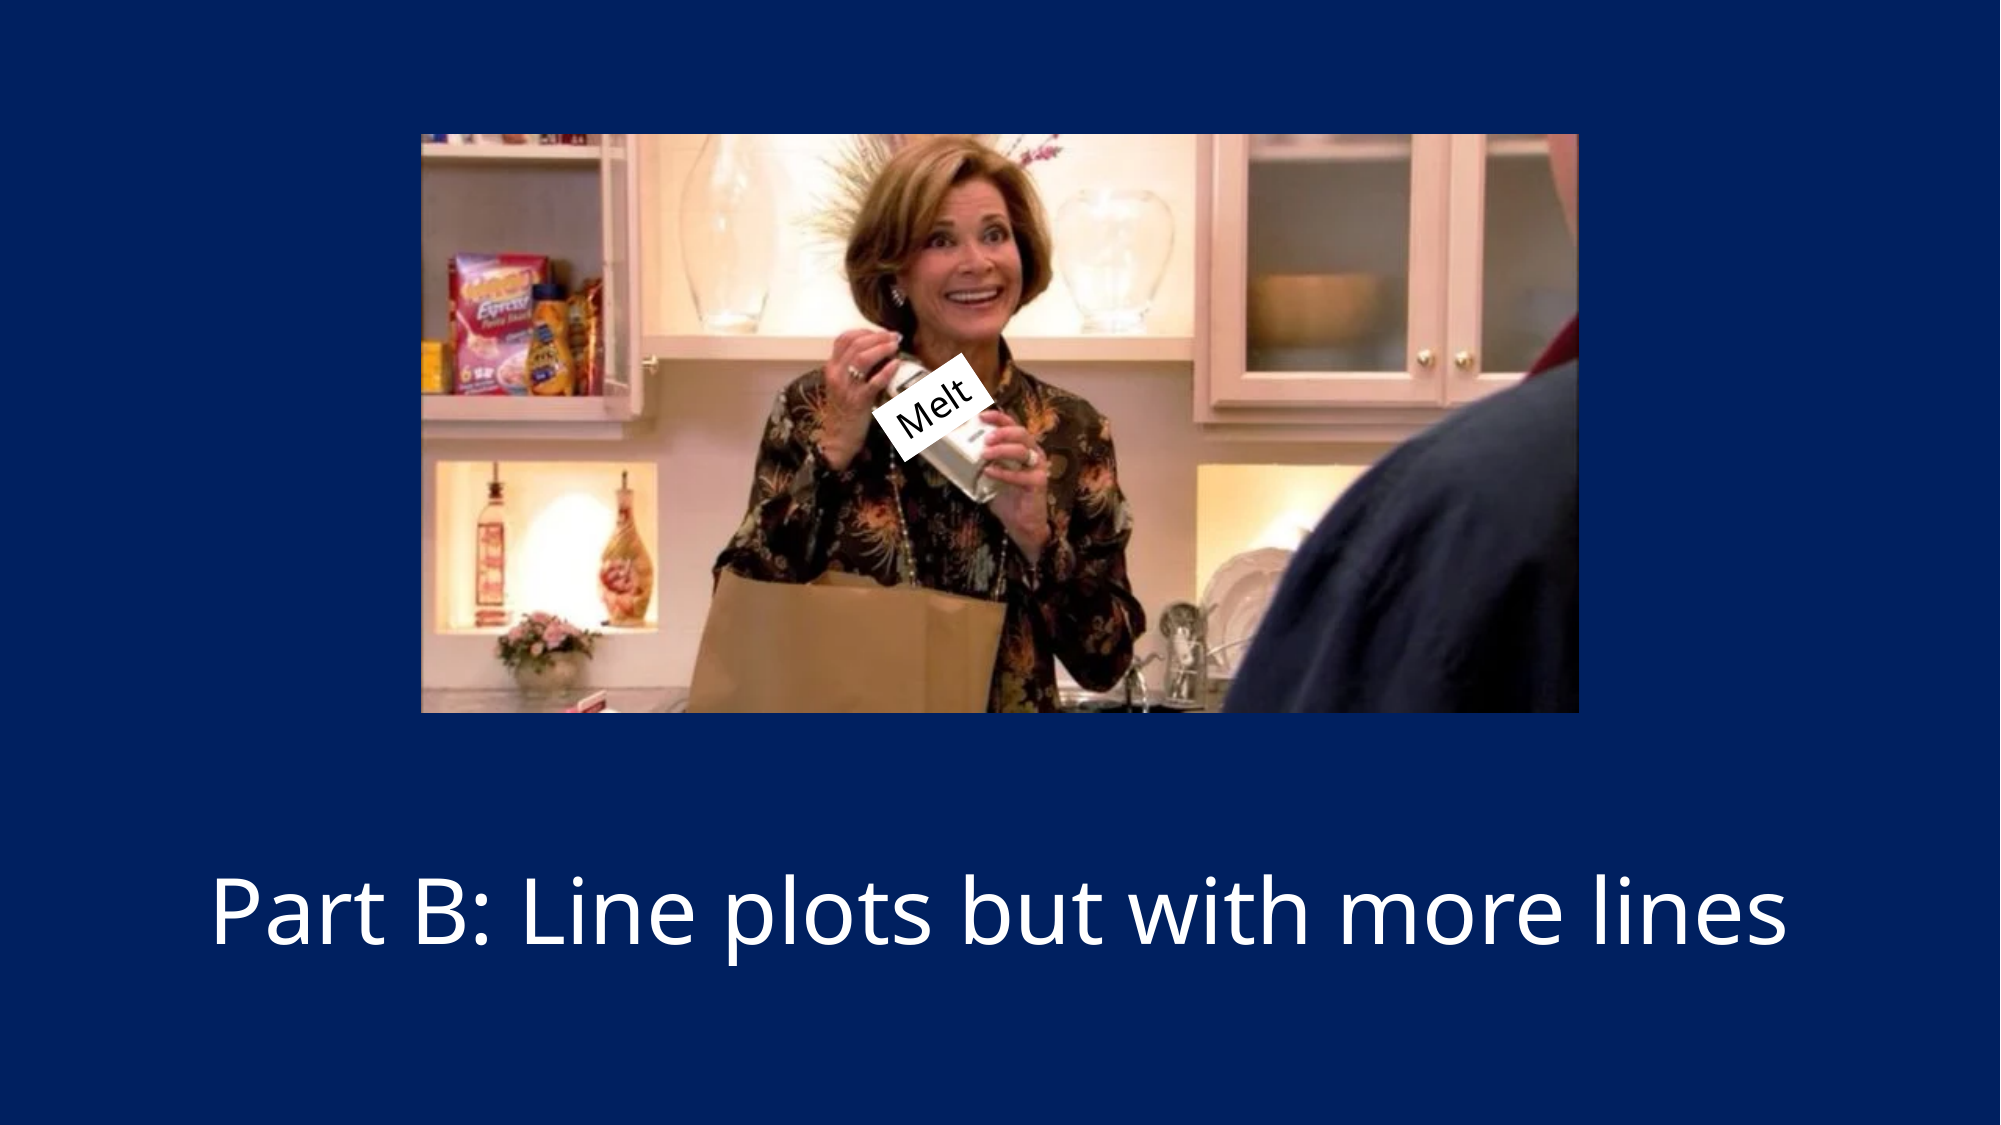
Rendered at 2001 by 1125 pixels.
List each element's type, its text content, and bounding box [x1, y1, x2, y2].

text_box Part B: Line plots but with more lines [137, 805, 1863, 1024]
picture [421, 134, 1579, 713]
